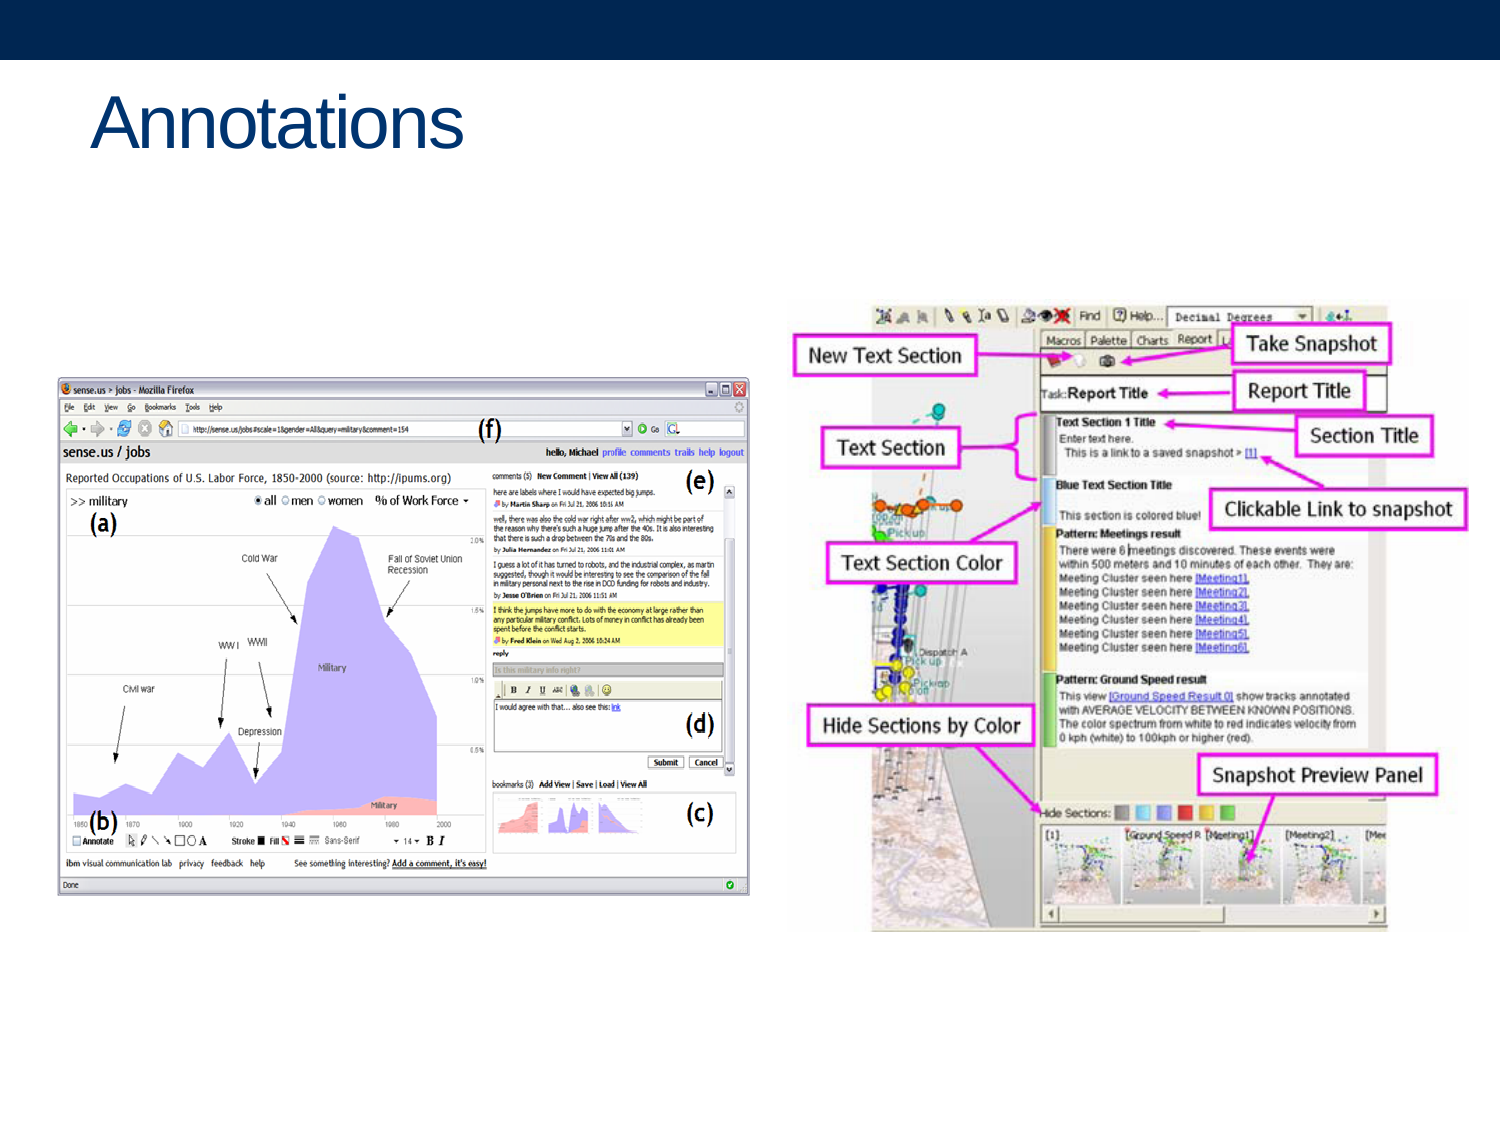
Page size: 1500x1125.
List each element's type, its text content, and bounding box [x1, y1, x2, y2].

title Annotations [75, 37, 1425, 200]
picture [787, 299, 1470, 932]
picture [56, 374, 751, 899]
